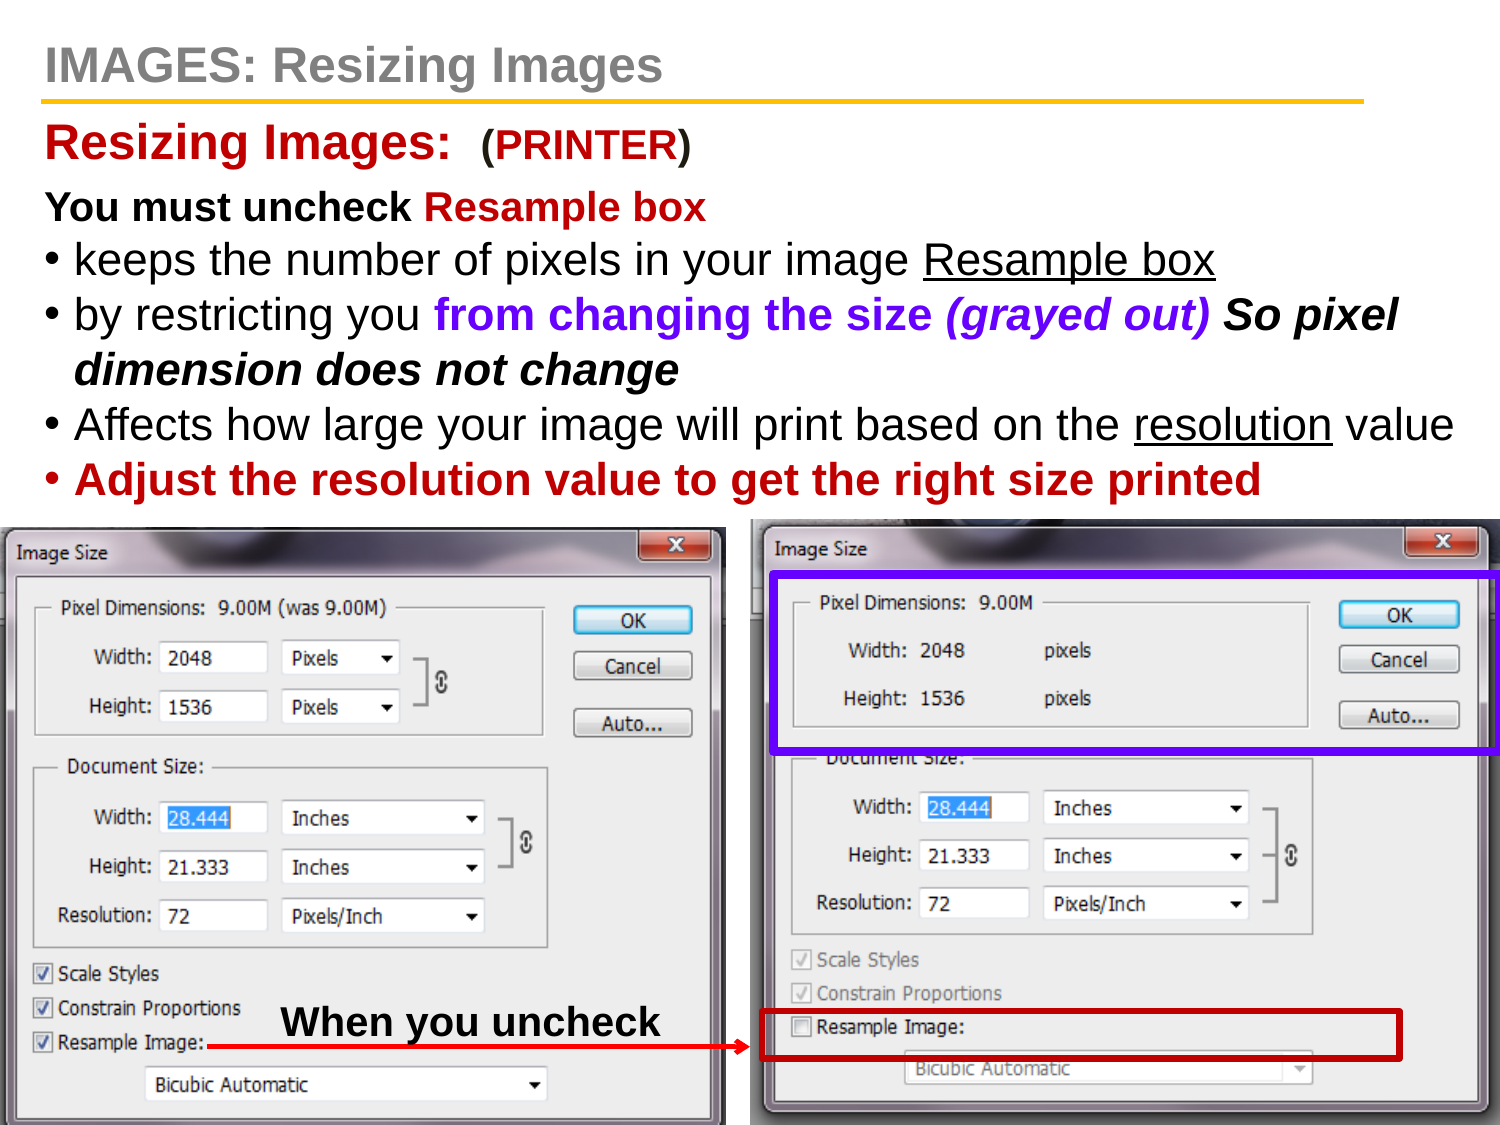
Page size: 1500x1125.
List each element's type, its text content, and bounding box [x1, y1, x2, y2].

text_box IMAGES: Resizing Images [402, 0, 1388, 126]
text_box Resizing Images: (PRINTER) [29, 101, 1459, 172]
picture [749, 519, 1500, 1125]
picture [0, 526, 726, 1125]
text_box You must uncheck Resample box keeps the number of pixels in your image Resample box by restricting you from changing the size (grayed out) So pixel dimension does not change Affects how large your image will print based on the resolution value Adjust the resolution value to get the right size printed [29, 172, 1500, 513]
text_box [25, 0, 402, 171]
